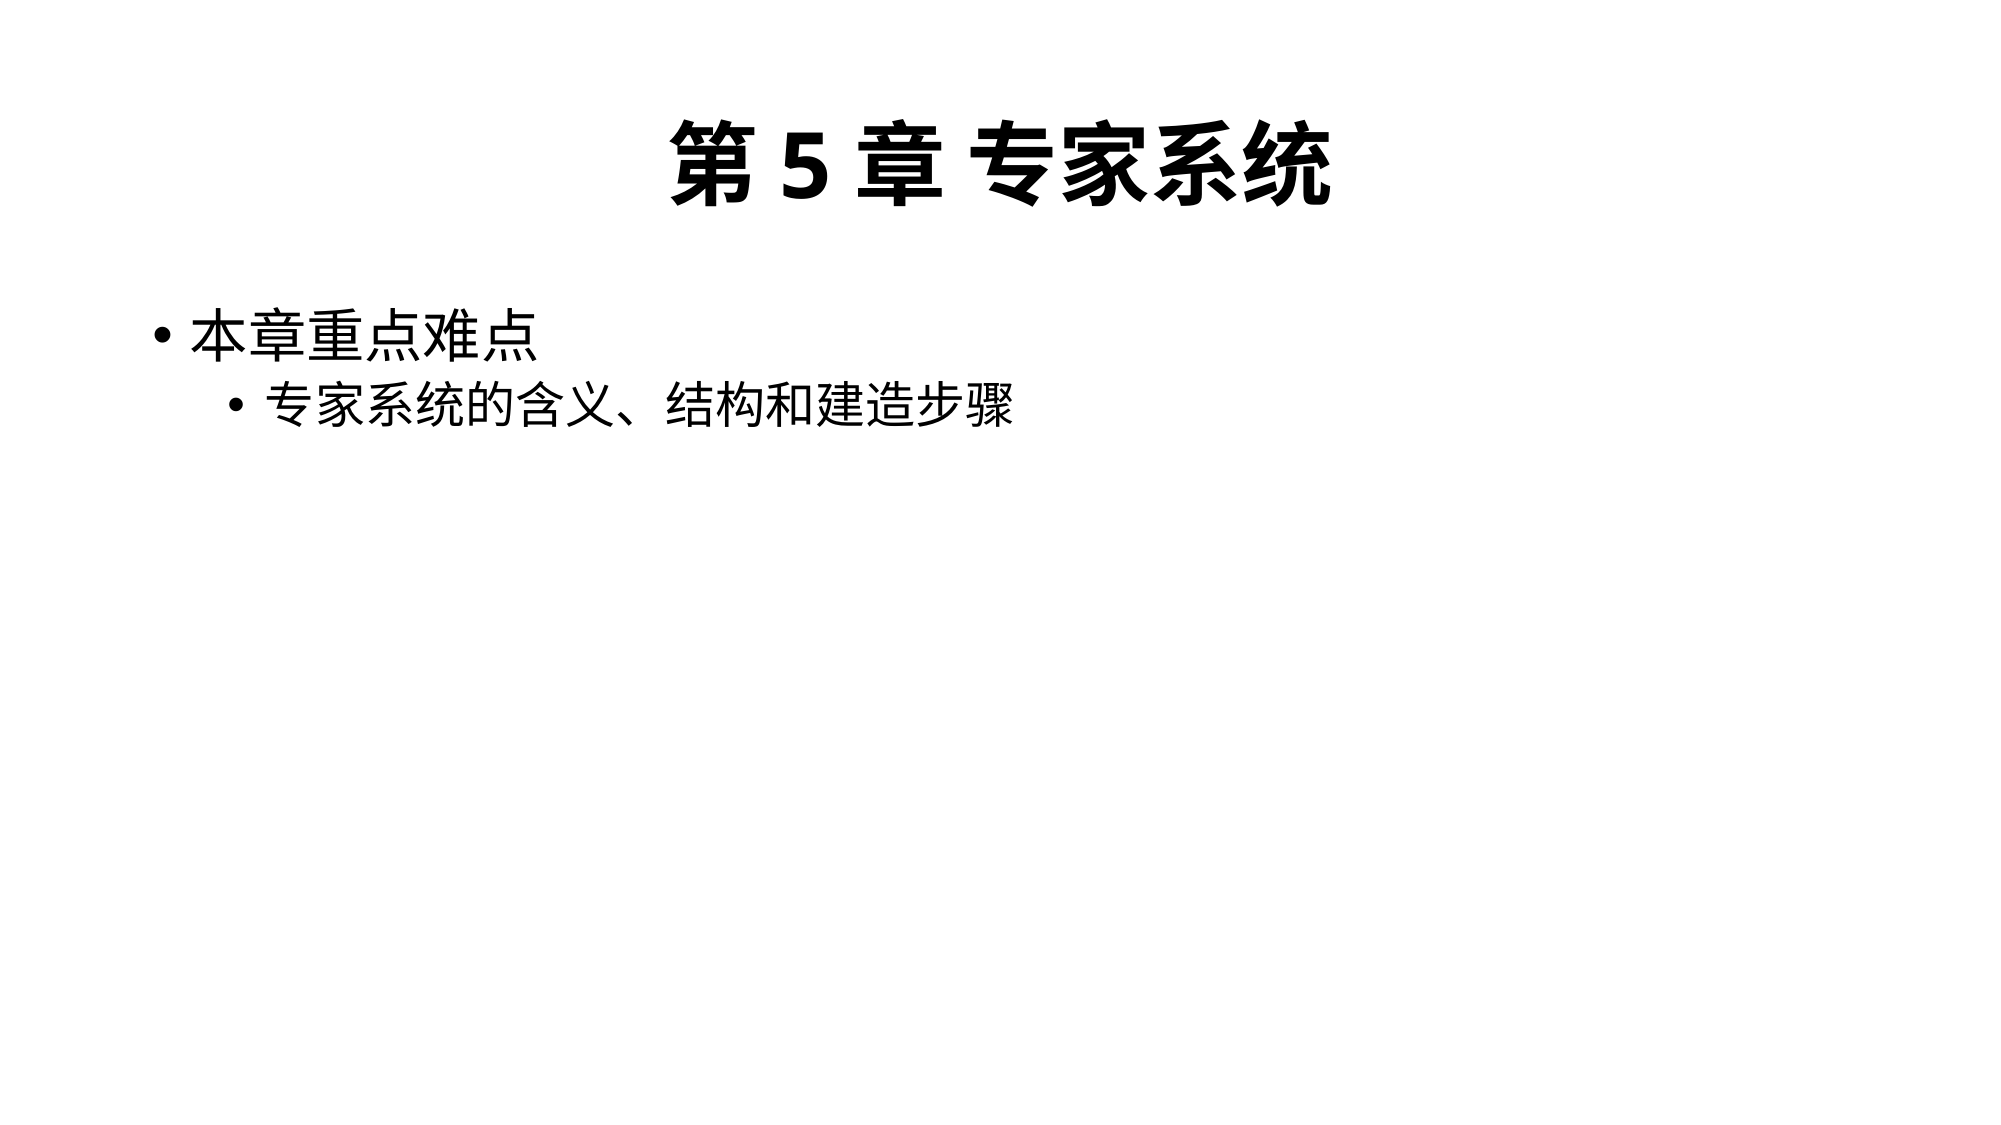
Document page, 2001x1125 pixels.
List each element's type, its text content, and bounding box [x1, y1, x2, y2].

list 本章重点难点 专家系统的含义、结构和建造步骤 [137, 299, 1863, 1014]
title 第5章 专家系统 [137, 59, 1863, 278]
